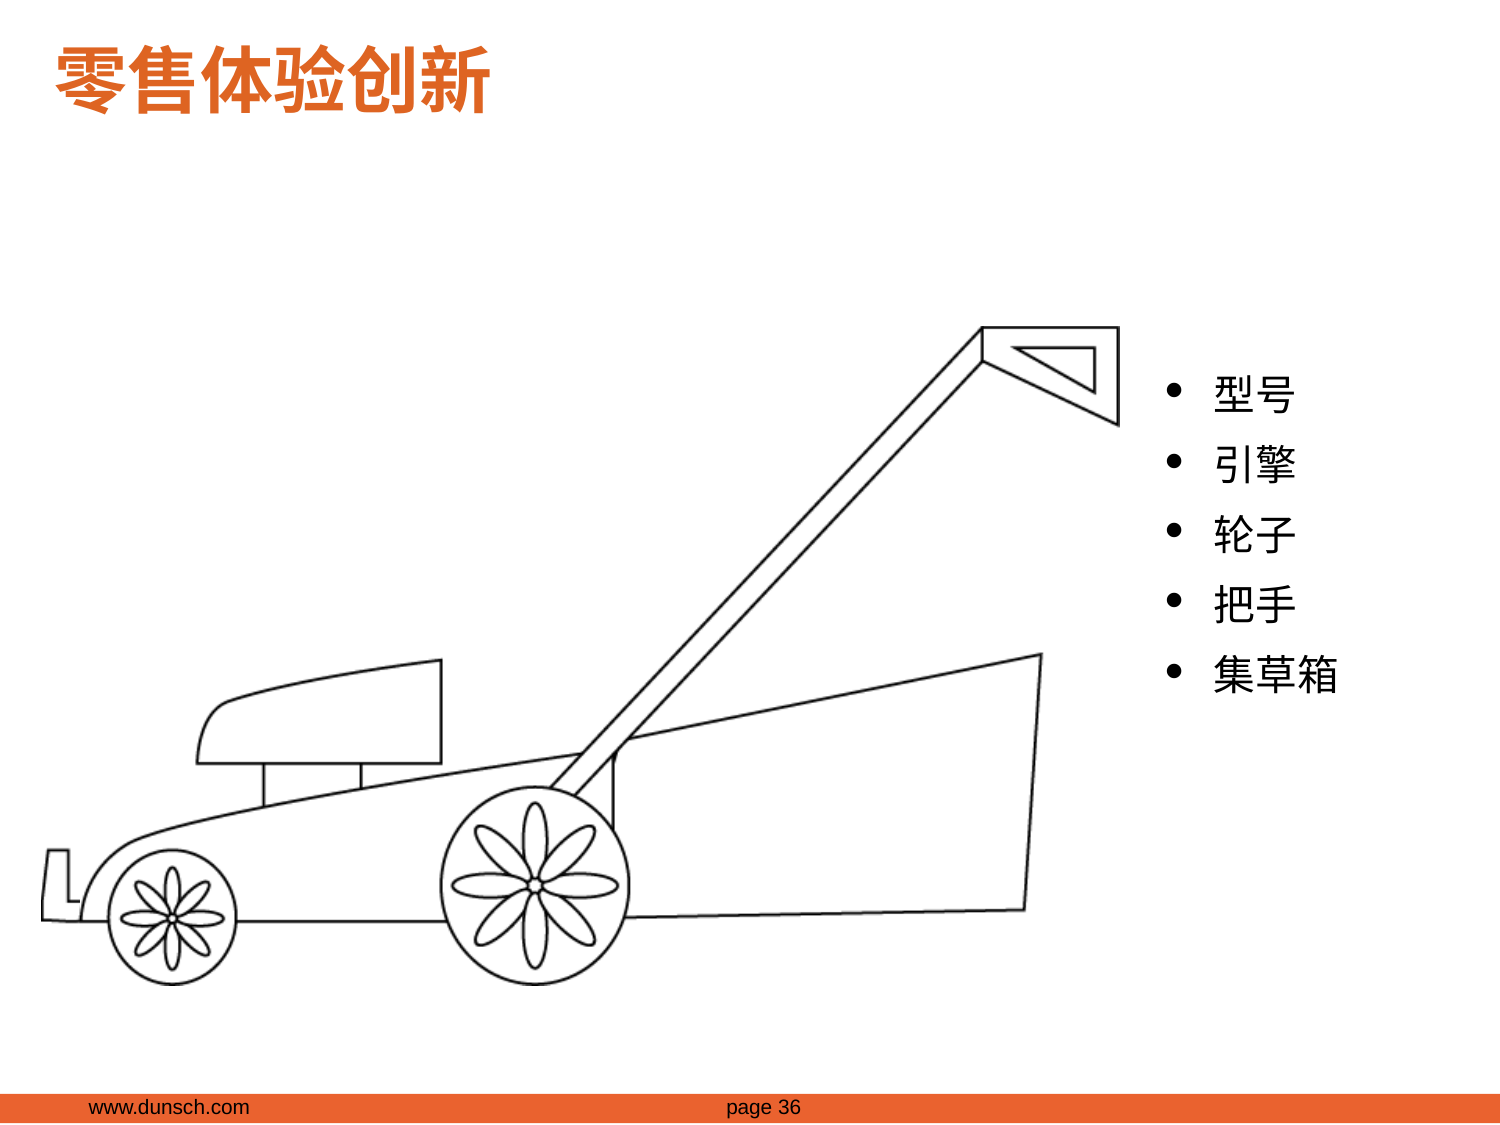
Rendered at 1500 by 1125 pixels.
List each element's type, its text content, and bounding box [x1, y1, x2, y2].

list 型号 引擎 轮子 把手 集草箱 [1151, 342, 1480, 981]
picture [40, 326, 1120, 986]
title 零售体验创新 [41, 7, 1447, 151]
